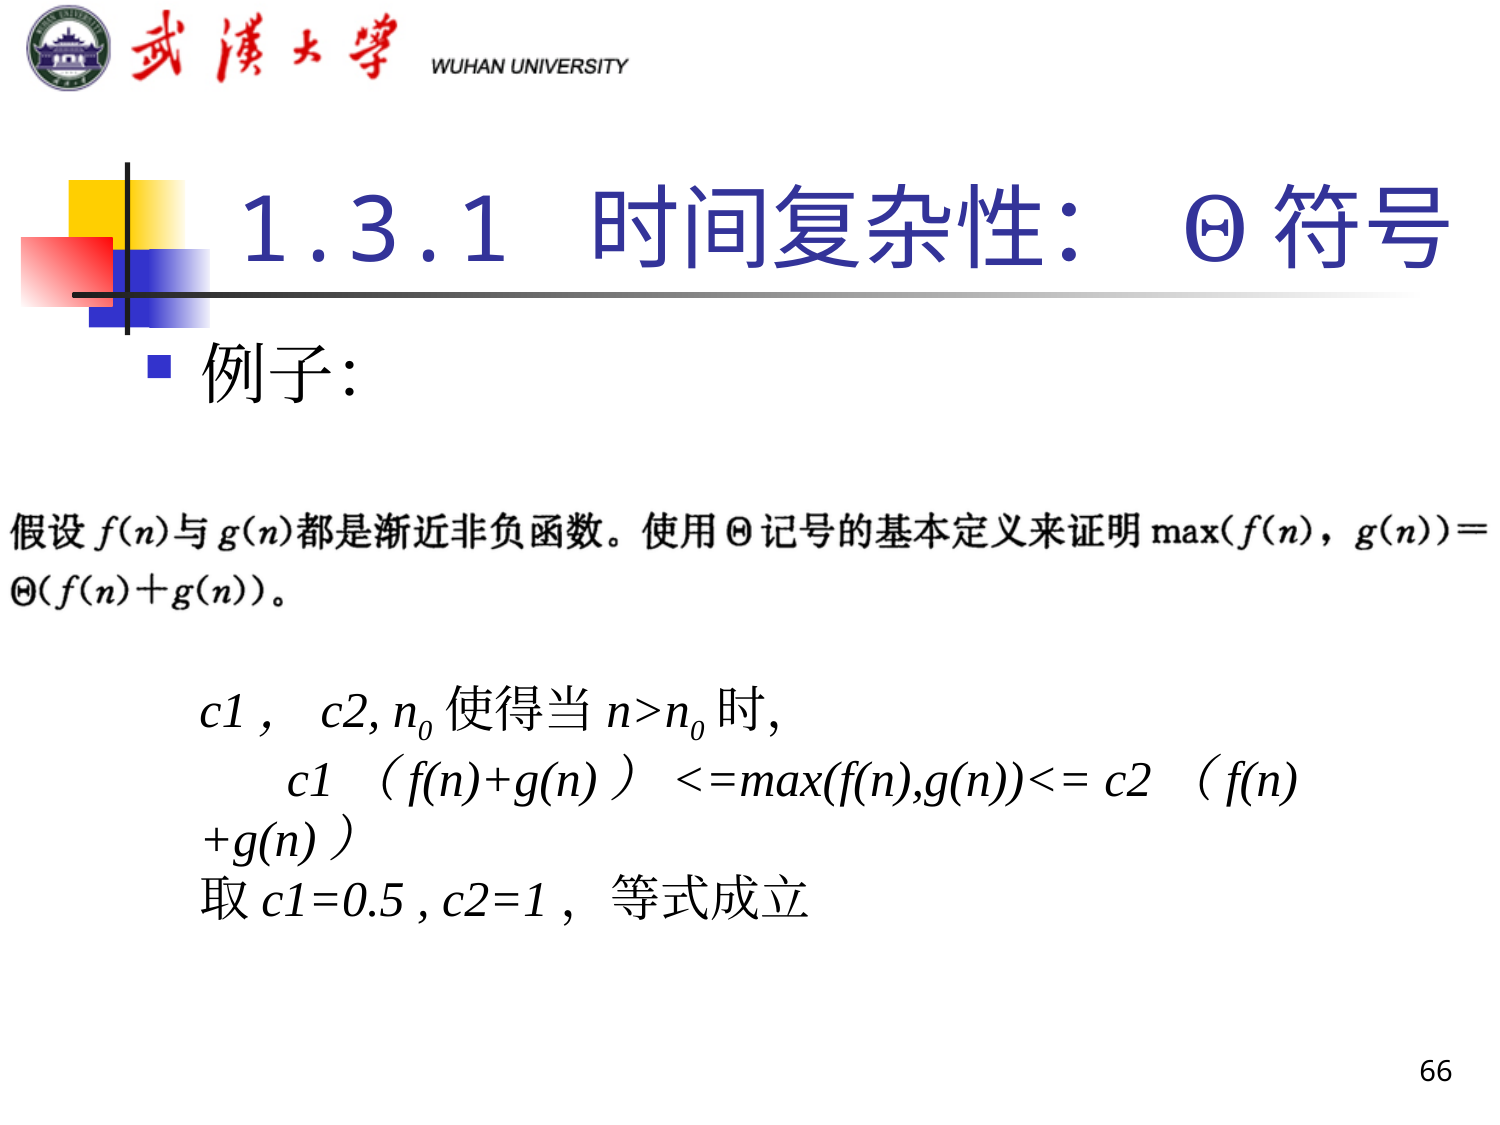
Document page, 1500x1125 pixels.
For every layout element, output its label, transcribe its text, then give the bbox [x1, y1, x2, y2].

picture [0, 0, 643, 93]
picture [0, 505, 1500, 620]
text_box 1.3.1 时间复杂性： Θ符号 [221, 47, 1500, 288]
slide_number 66 [1155, 1024, 1468, 1100]
text_box 例子： [129, 324, 1499, 387]
text_box c1，c2, n0使得当n>n0时， c1（f(n)+g(n)）<=max(f(n),g(n))<= c2（f(n)+g(n)） 取c1=0.5 , c2=1，等式成立 [184, 670, 1478, 934]
